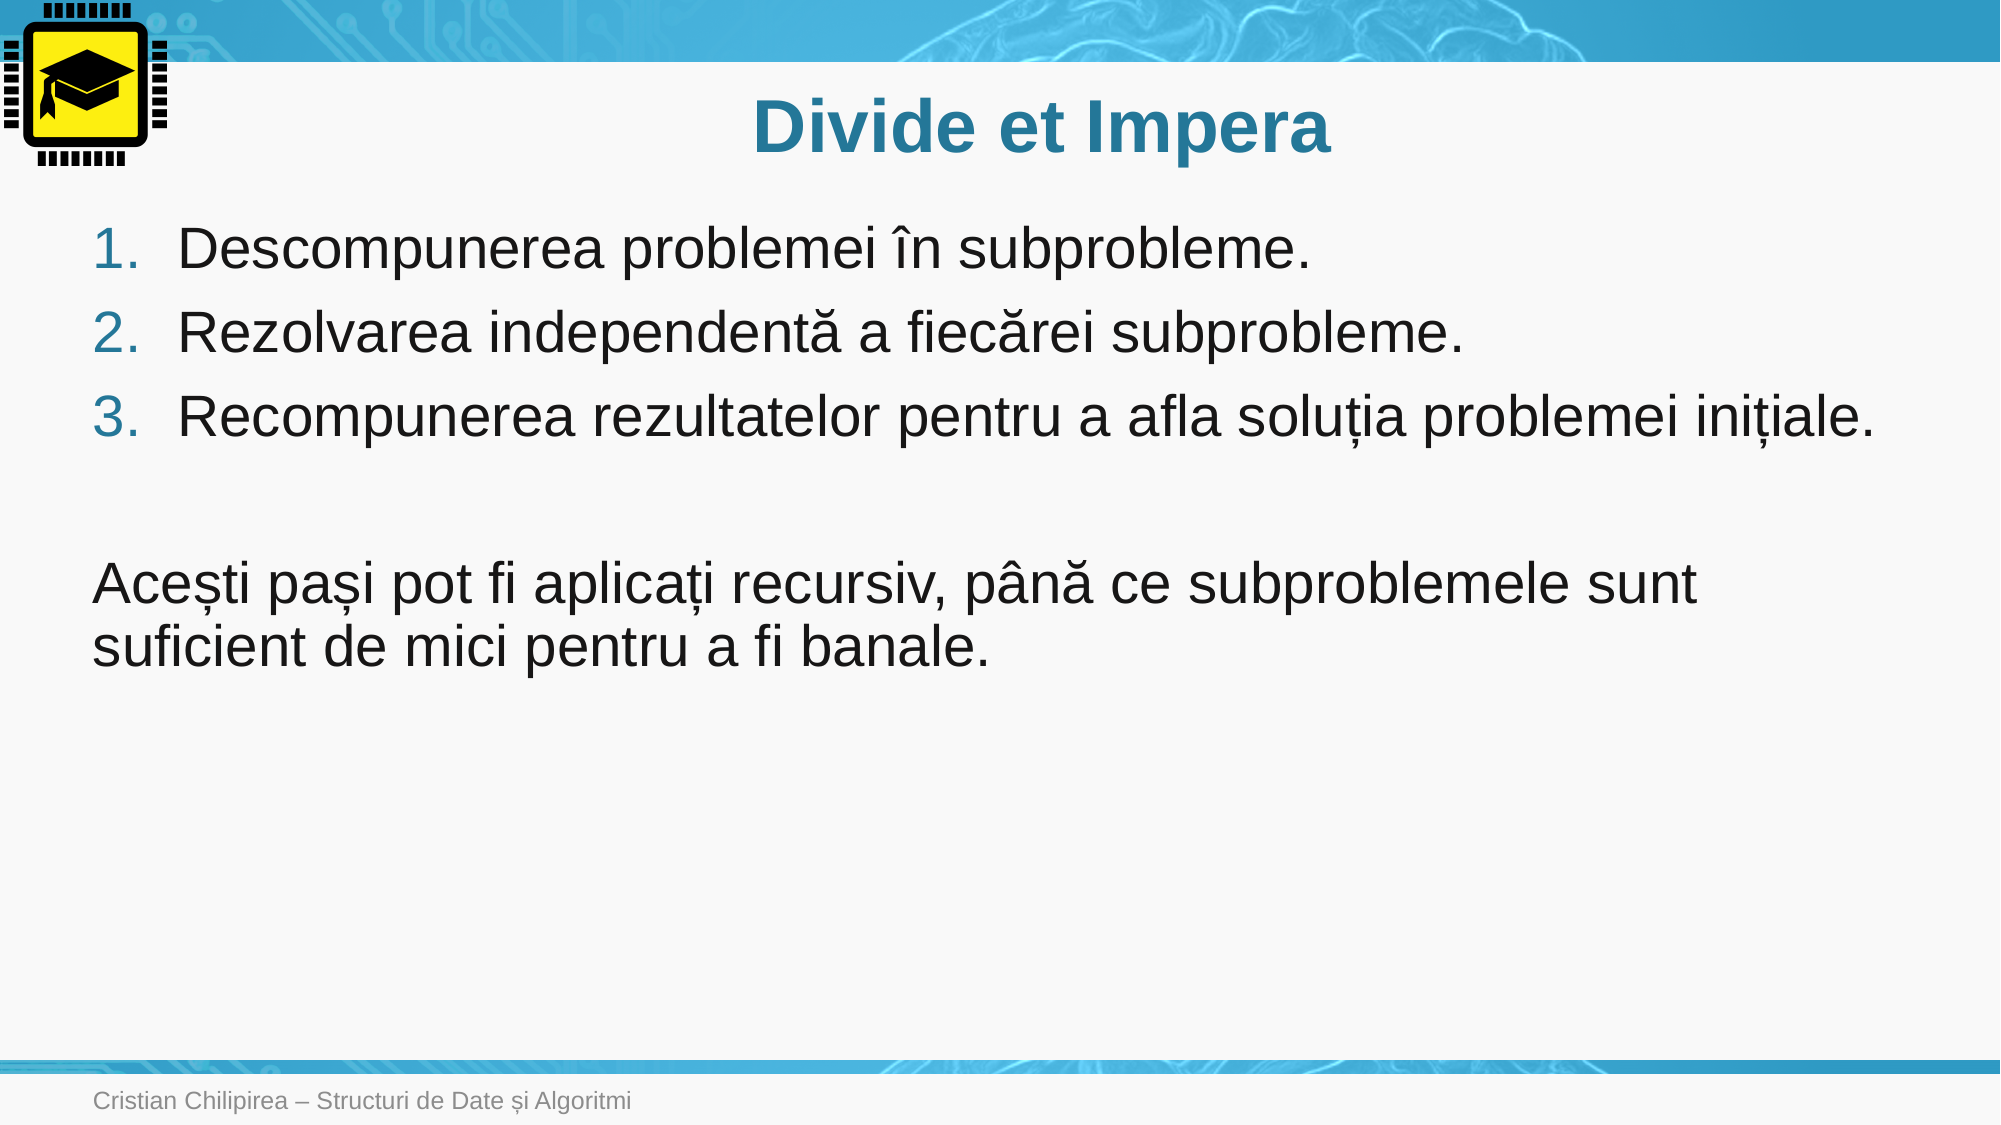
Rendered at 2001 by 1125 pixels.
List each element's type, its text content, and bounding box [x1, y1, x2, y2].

list Descompunerea problemei în subprobleme. Rezolvarea independentă a fiecărei subprobleme. Recompunerea rezultatelor pentru a afla soluția problemei inițiale. Acești pași pot fi aplicați recursiv, până ce subproblemele sunt suficient de mici pentru a fi banale. [77, 210, 1915, 1033]
title Divide et Impera [170, 76, 1915, 180]
footer Cristian Chilipirea – Structuri de Date și Algoritmi [77, 1073, 1338, 1125]
picture [0, 0, 2000, 166]
picture [0, 1060, 2000, 1074]
